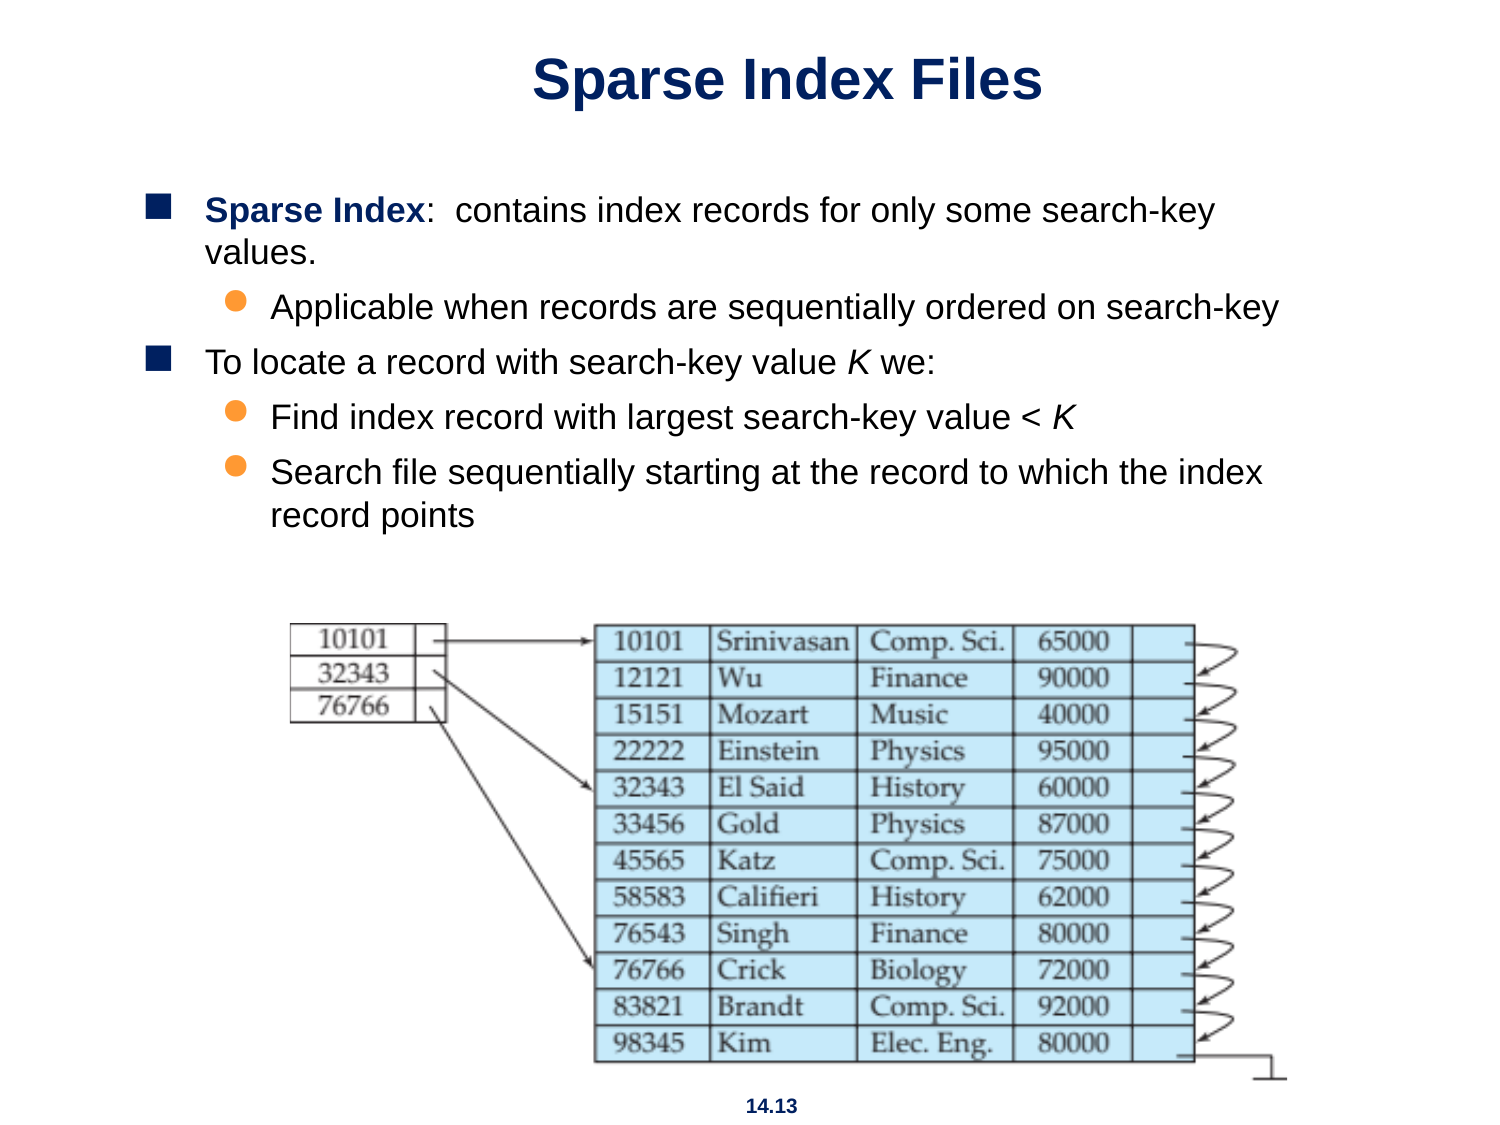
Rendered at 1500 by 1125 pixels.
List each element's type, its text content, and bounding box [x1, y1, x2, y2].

picture [289, 623, 1288, 1083]
title Sparse Index Files [125, 18, 1452, 120]
list Sparse Index: contains index records for only some search-key values. Applicable when records are sequentially ordered on search-key To locate a record with search-key value K we: Find index record with largest search-key value < K Search file sequentially starting at the record to which the index record points [133, 179, 1353, 589]
